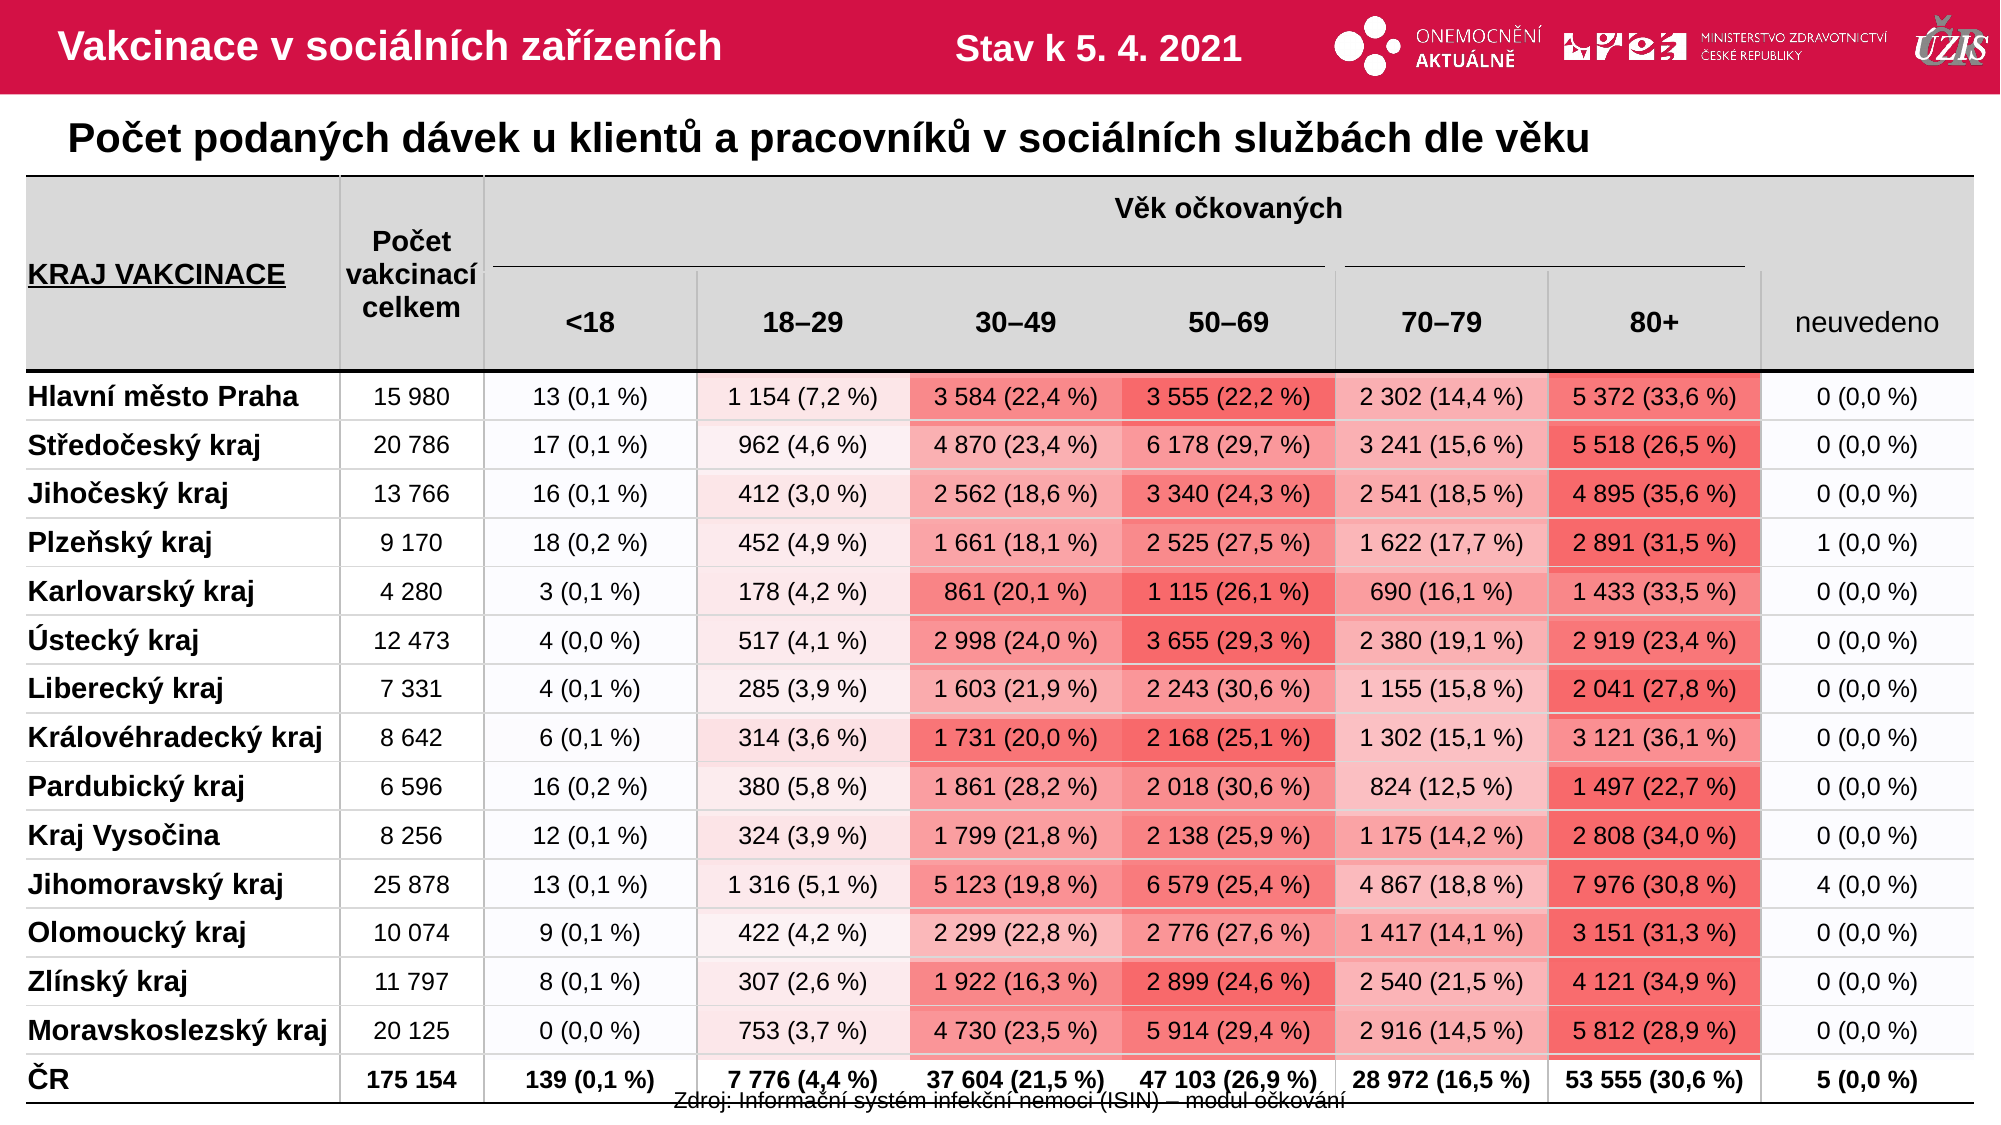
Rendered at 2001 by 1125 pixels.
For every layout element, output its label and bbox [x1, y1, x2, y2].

table_cell [341, 665, 483, 712]
table_cell [1549, 616, 1760, 663]
table_cell [1549, 421, 1760, 468]
table_cell [485, 860, 696, 907]
table_cell [341, 811, 483, 858]
table_cell [485, 470, 696, 517]
table_cell [26, 714, 339, 761]
table_cell [341, 714, 483, 761]
table_cell [485, 714, 696, 761]
table_cell [698, 665, 1335, 712]
text_box [52, 103, 1618, 168]
table_cell [698, 714, 1335, 761]
table_cell [341, 567, 483, 614]
table_cell [1762, 1055, 1974, 1102]
table_cell [26, 909, 339, 956]
table_cell [341, 1006, 483, 1053]
table_cell [26, 811, 339, 858]
table_cell [485, 958, 696, 1005]
table_cell [1549, 665, 1760, 712]
table_cell [1336, 273, 1547, 369]
table_cell [26, 1006, 339, 1053]
table_cell [698, 470, 1335, 517]
table_cell [1549, 958, 1760, 1005]
table_cell [485, 519, 696, 566]
table_cell [485, 1006, 696, 1053]
picture [1563, 31, 1888, 60]
table_cell [698, 616, 1335, 663]
table_cell [26, 567, 339, 614]
table_cell [1549, 519, 1760, 566]
text_box [658, 1078, 1362, 1121]
table_cell [1336, 665, 1547, 712]
table_cell [1336, 909, 1547, 956]
table_cell [26, 762, 339, 809]
table_cell [341, 958, 483, 1005]
table_cell [1762, 616, 1974, 663]
table_cell [341, 519, 483, 566]
table_cell [1336, 470, 1547, 517]
table_cell [1762, 714, 1974, 761]
table_cell [341, 421, 483, 468]
table_cell [485, 273, 696, 369]
table_cell [26, 665, 339, 712]
table_cell [485, 1055, 696, 1102]
table_cell [1336, 616, 1547, 663]
picture [1915, 15, 1989, 66]
table_cell [26, 958, 339, 1005]
table_cell [1336, 1006, 1547, 1053]
table_cell [1336, 958, 1547, 1005]
table_cell [26, 616, 339, 663]
title [42, 0, 1262, 95]
table_cell [1549, 860, 1760, 907]
table_cell [485, 567, 696, 614]
table_cell [1336, 714, 1547, 761]
table_cell [1762, 1006, 1974, 1053]
table_cell [1336, 567, 1547, 614]
table_cell [698, 567, 1335, 614]
table_header [341, 177, 483, 369]
table_cell [1762, 421, 1974, 468]
table_cell [1762, 373, 1974, 419]
table_cell [1762, 470, 1974, 517]
table_cell [1336, 1055, 1547, 1102]
table_cell [26, 519, 339, 566]
table_cell [341, 909, 483, 956]
table_cell [698, 762, 1335, 809]
table_cell [1336, 762, 1547, 809]
table_cell [341, 373, 483, 419]
table_cell [1762, 519, 1974, 566]
table_cell [1762, 811, 1974, 858]
table_cell [698, 373, 1335, 419]
table_cell [485, 616, 696, 663]
table_cell [698, 958, 1335, 1005]
picture [1385, 16, 1542, 76]
table_cell [1762, 567, 1974, 614]
table_cell [1336, 421, 1547, 468]
table_cell [698, 519, 1335, 566]
table_cell [341, 616, 483, 663]
table_cell [485, 373, 696, 419]
table_cell [341, 860, 483, 907]
table_cell [1762, 665, 1974, 712]
table_cell [698, 860, 1335, 907]
table_cell [1549, 714, 1760, 761]
table_cell [698, 1055, 1335, 1078]
table_cell [341, 1055, 483, 1102]
table_cell [1762, 762, 1974, 809]
table_cell [1336, 811, 1547, 858]
table_cell [1549, 909, 1760, 956]
table_cell [698, 909, 1335, 956]
table_cell [1762, 860, 1974, 907]
table_cell [1762, 273, 1974, 369]
table_cell [1549, 762, 1760, 809]
table_cell [26, 373, 339, 419]
table_cell [698, 421, 1335, 468]
table_cell [341, 762, 483, 809]
table_cell [1336, 860, 1547, 907]
table_cell [1549, 373, 1760, 419]
table_cell [1762, 909, 1974, 956]
table_cell [26, 1055, 339, 1102]
table_cell [26, 860, 339, 907]
table_cell [1549, 811, 1760, 858]
table_cell [485, 909, 696, 956]
table_cell [698, 1006, 1335, 1053]
table_cell [1549, 273, 1760, 369]
table_cell [1336, 519, 1547, 566]
table_cell [698, 273, 1335, 369]
table_header [485, 177, 1974, 271]
table_cell [1549, 470, 1760, 517]
table_cell [485, 762, 696, 809]
table_cell [1336, 373, 1547, 419]
table_cell [341, 470, 483, 517]
table_cell [1762, 958, 1974, 1005]
table_cell [1549, 1055, 1760, 1102]
table_cell [26, 470, 339, 517]
text_box [940, 16, 1385, 77]
table_cell [485, 421, 696, 468]
table_cell [698, 811, 1335, 858]
table_header [26, 177, 339, 369]
table_cell [485, 811, 696, 858]
table_cell [26, 421, 339, 468]
table_cell [1549, 567, 1760, 614]
table_cell [485, 665, 696, 712]
table_cell [1549, 1006, 1760, 1053]
